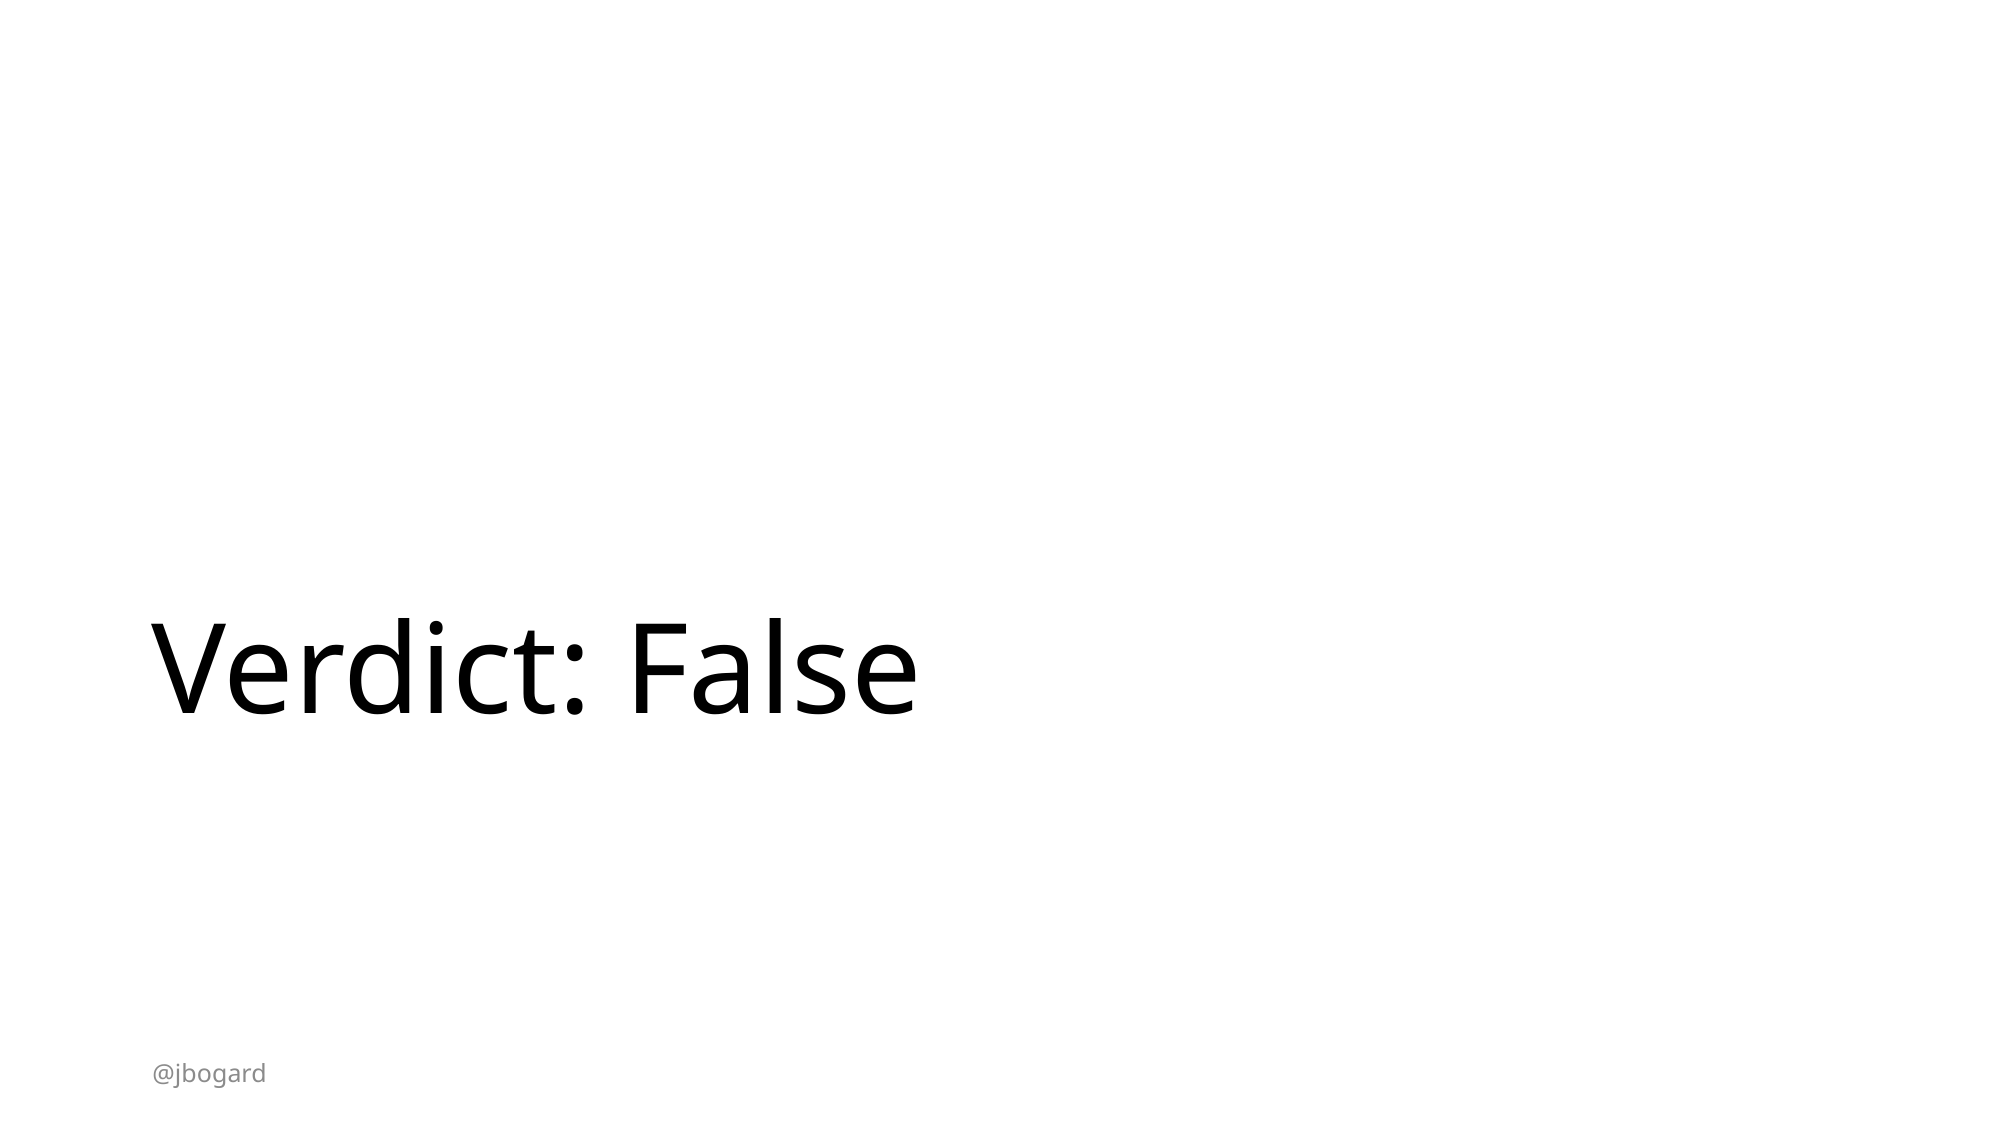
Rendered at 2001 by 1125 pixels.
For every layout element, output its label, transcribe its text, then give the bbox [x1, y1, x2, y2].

slide_number @jbogard [137, 1042, 588, 1103]
title Verdict: False [136, 280, 1862, 749]
